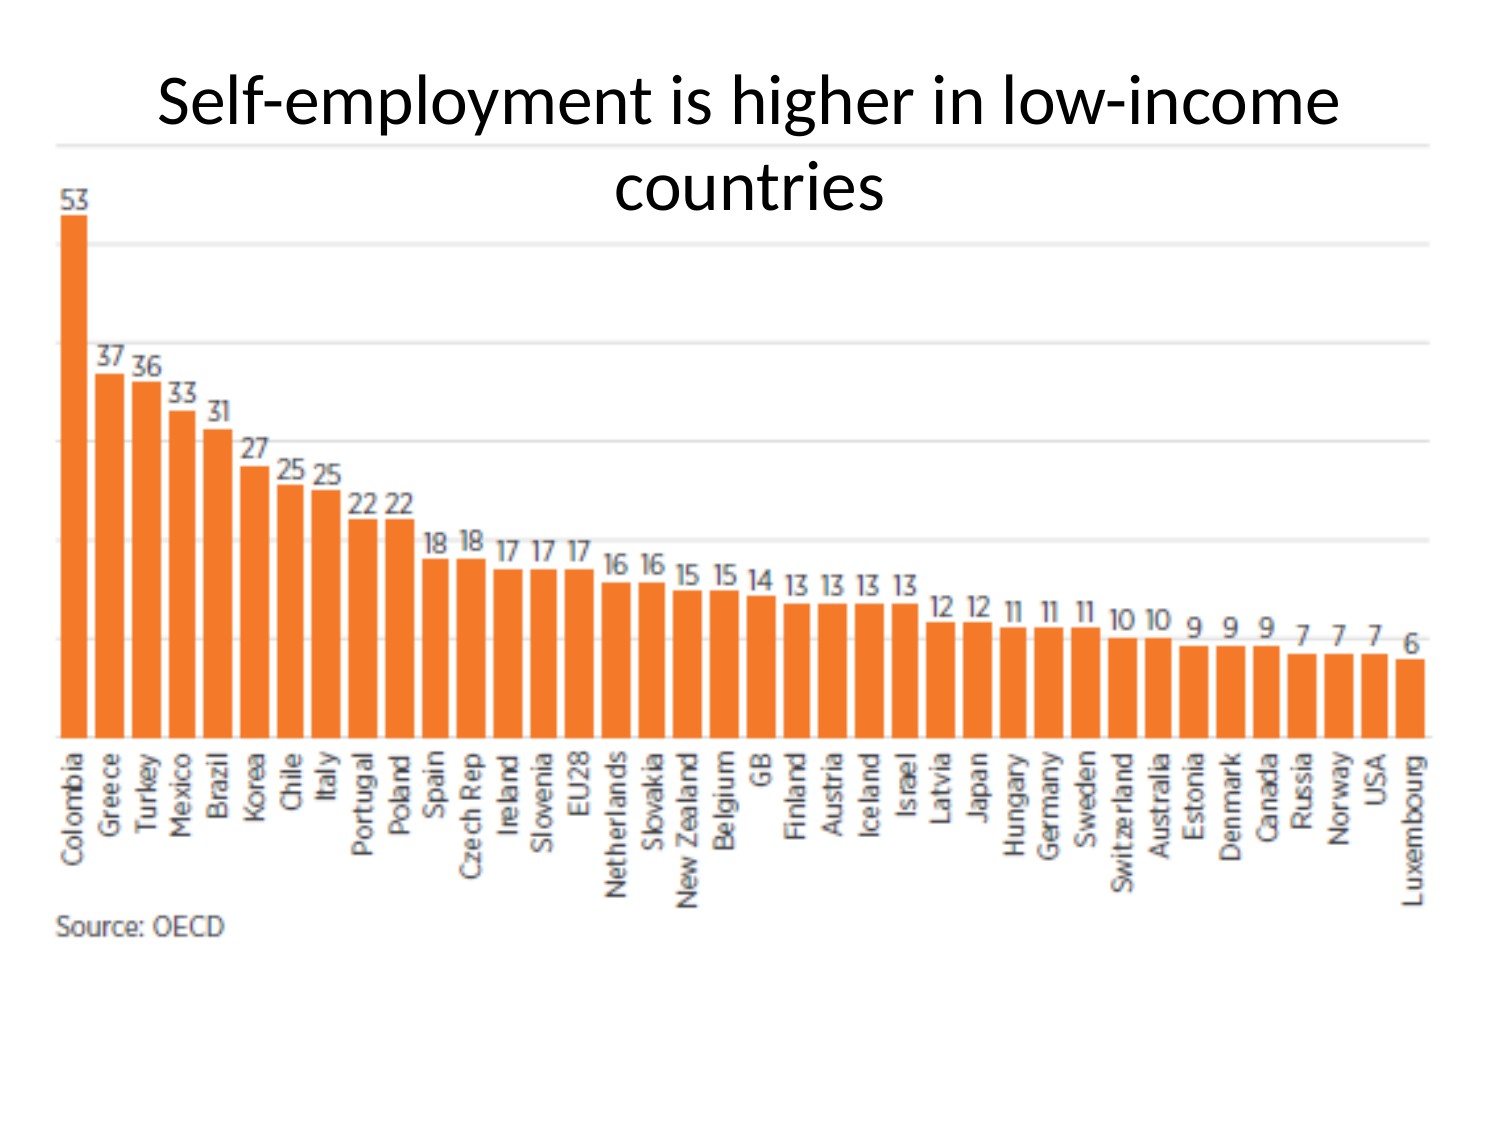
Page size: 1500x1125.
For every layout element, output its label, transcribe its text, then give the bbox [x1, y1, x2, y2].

title Self-employment is higher in low-income countries [75, 45, 1425, 141]
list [30, 142, 1470, 983]
